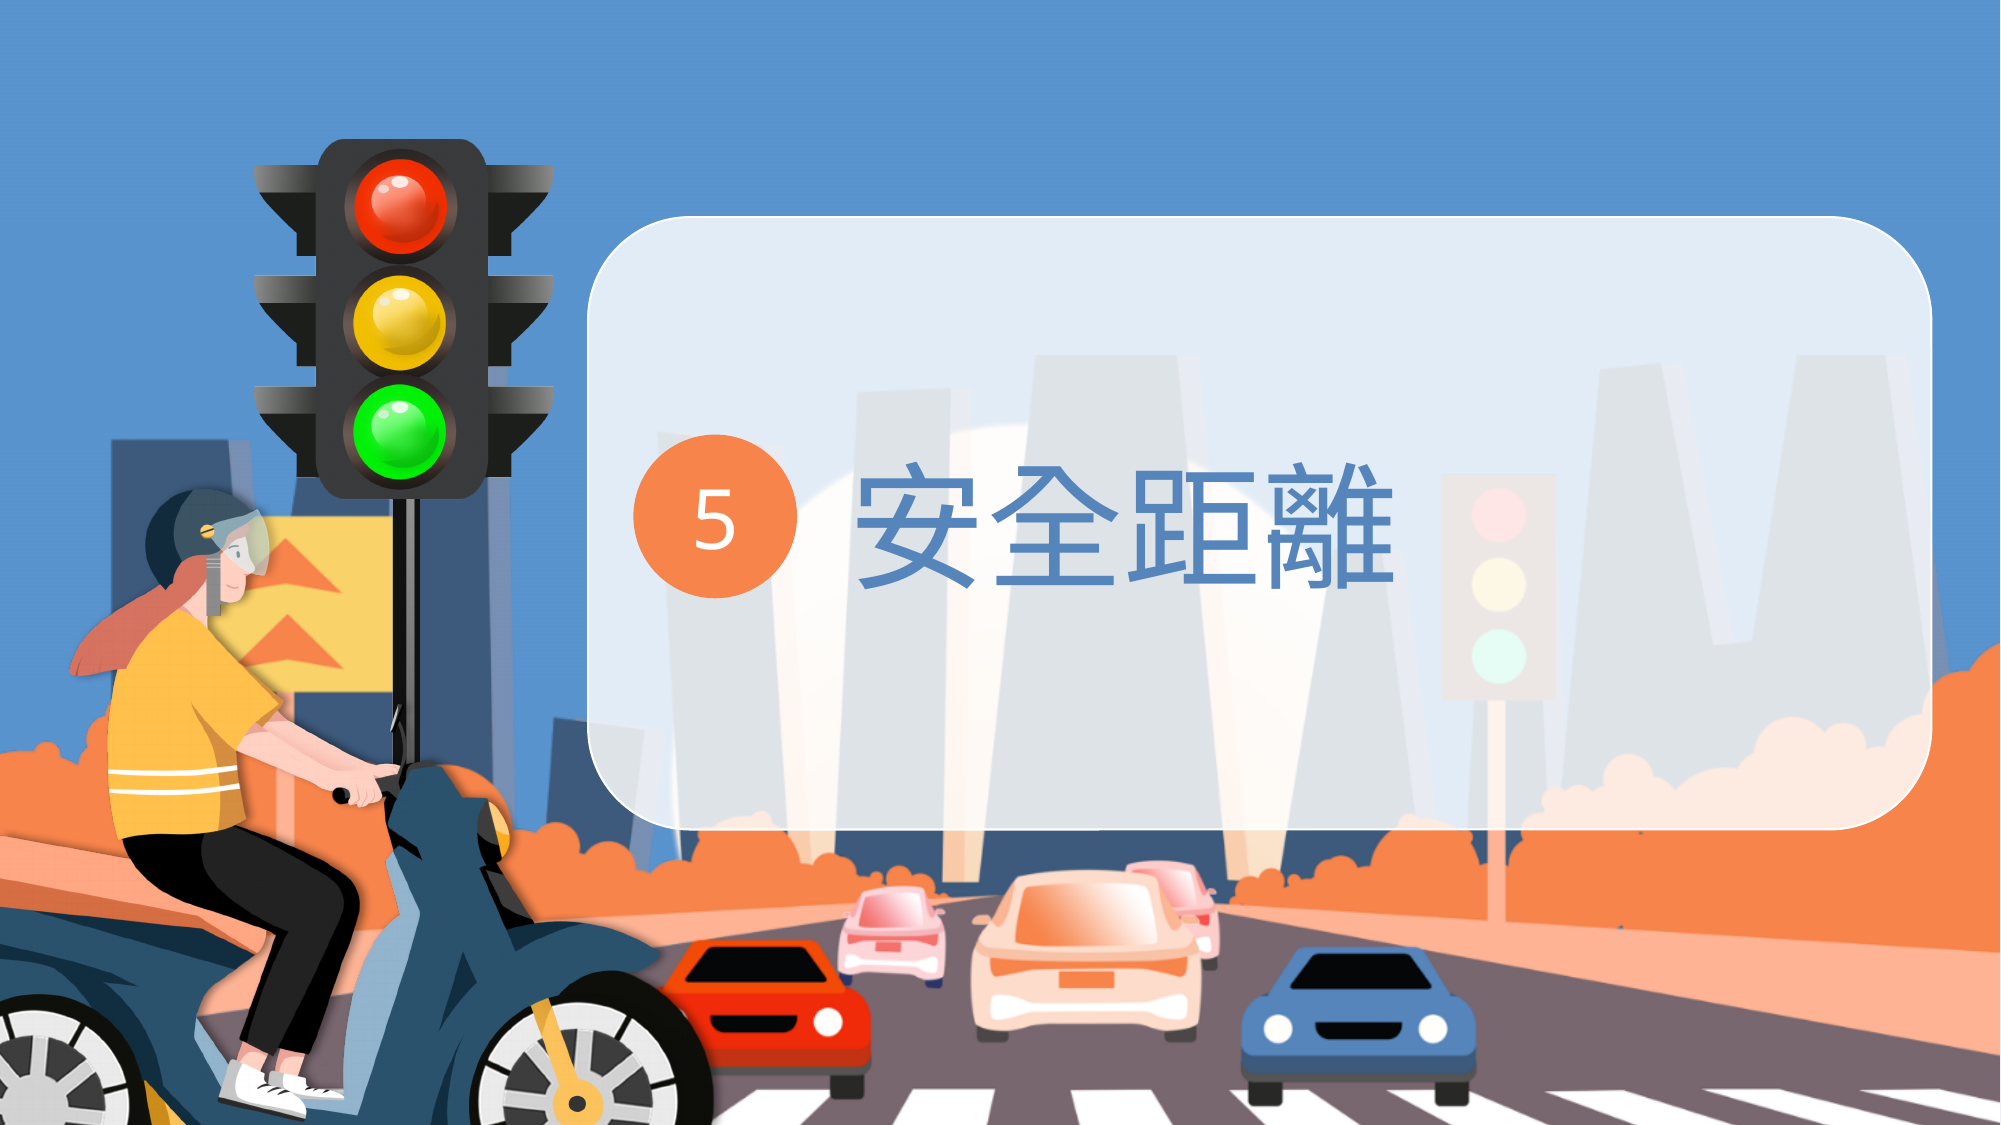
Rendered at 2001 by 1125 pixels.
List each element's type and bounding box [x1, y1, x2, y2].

text_box [587, 216, 1933, 355]
text_box [633, 433, 1886, 614]
picture [0, 0, 2001, 1125]
